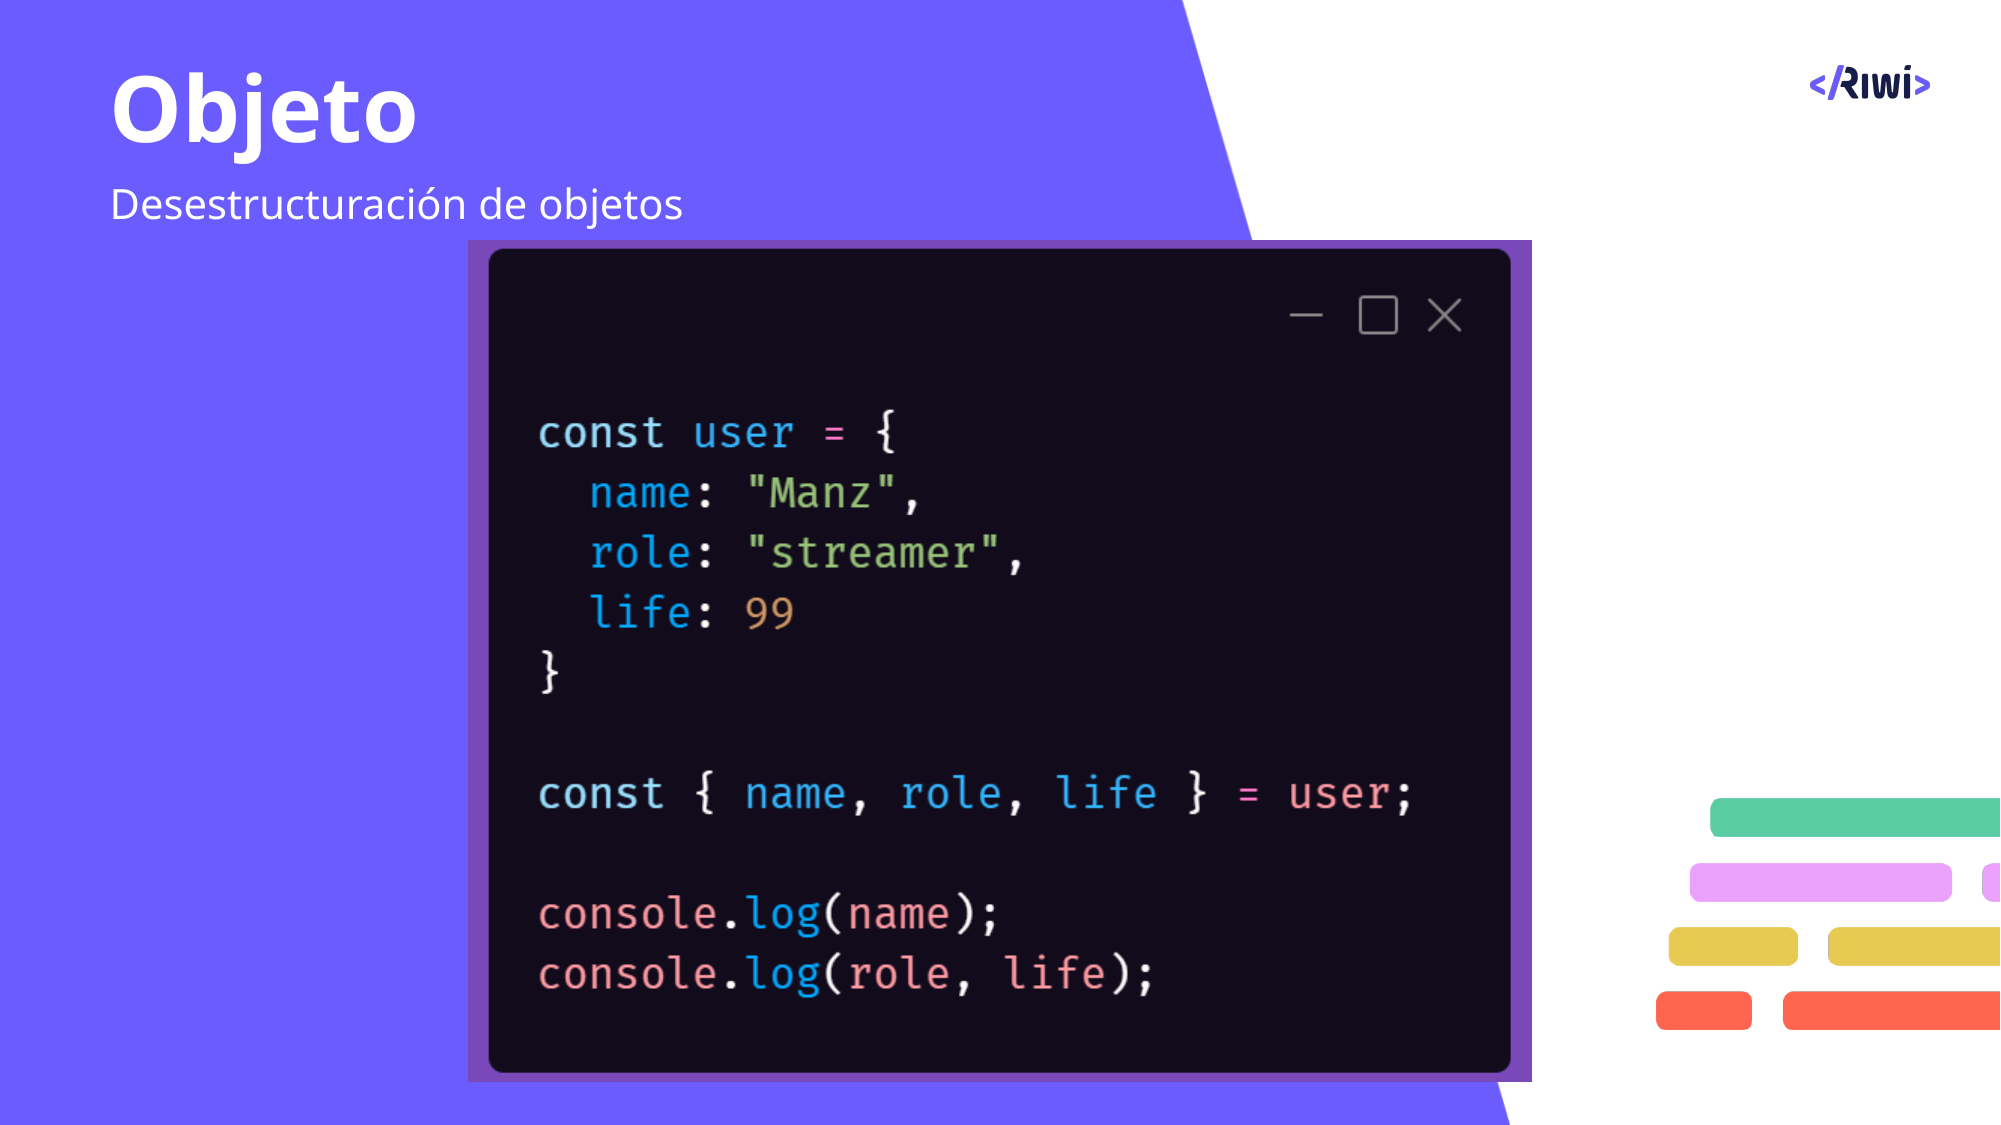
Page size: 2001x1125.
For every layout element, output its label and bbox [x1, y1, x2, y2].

picture [1656, 798, 2000, 1031]
picture [1810, 64, 1931, 100]
picture [0, 0, 1532, 1125]
